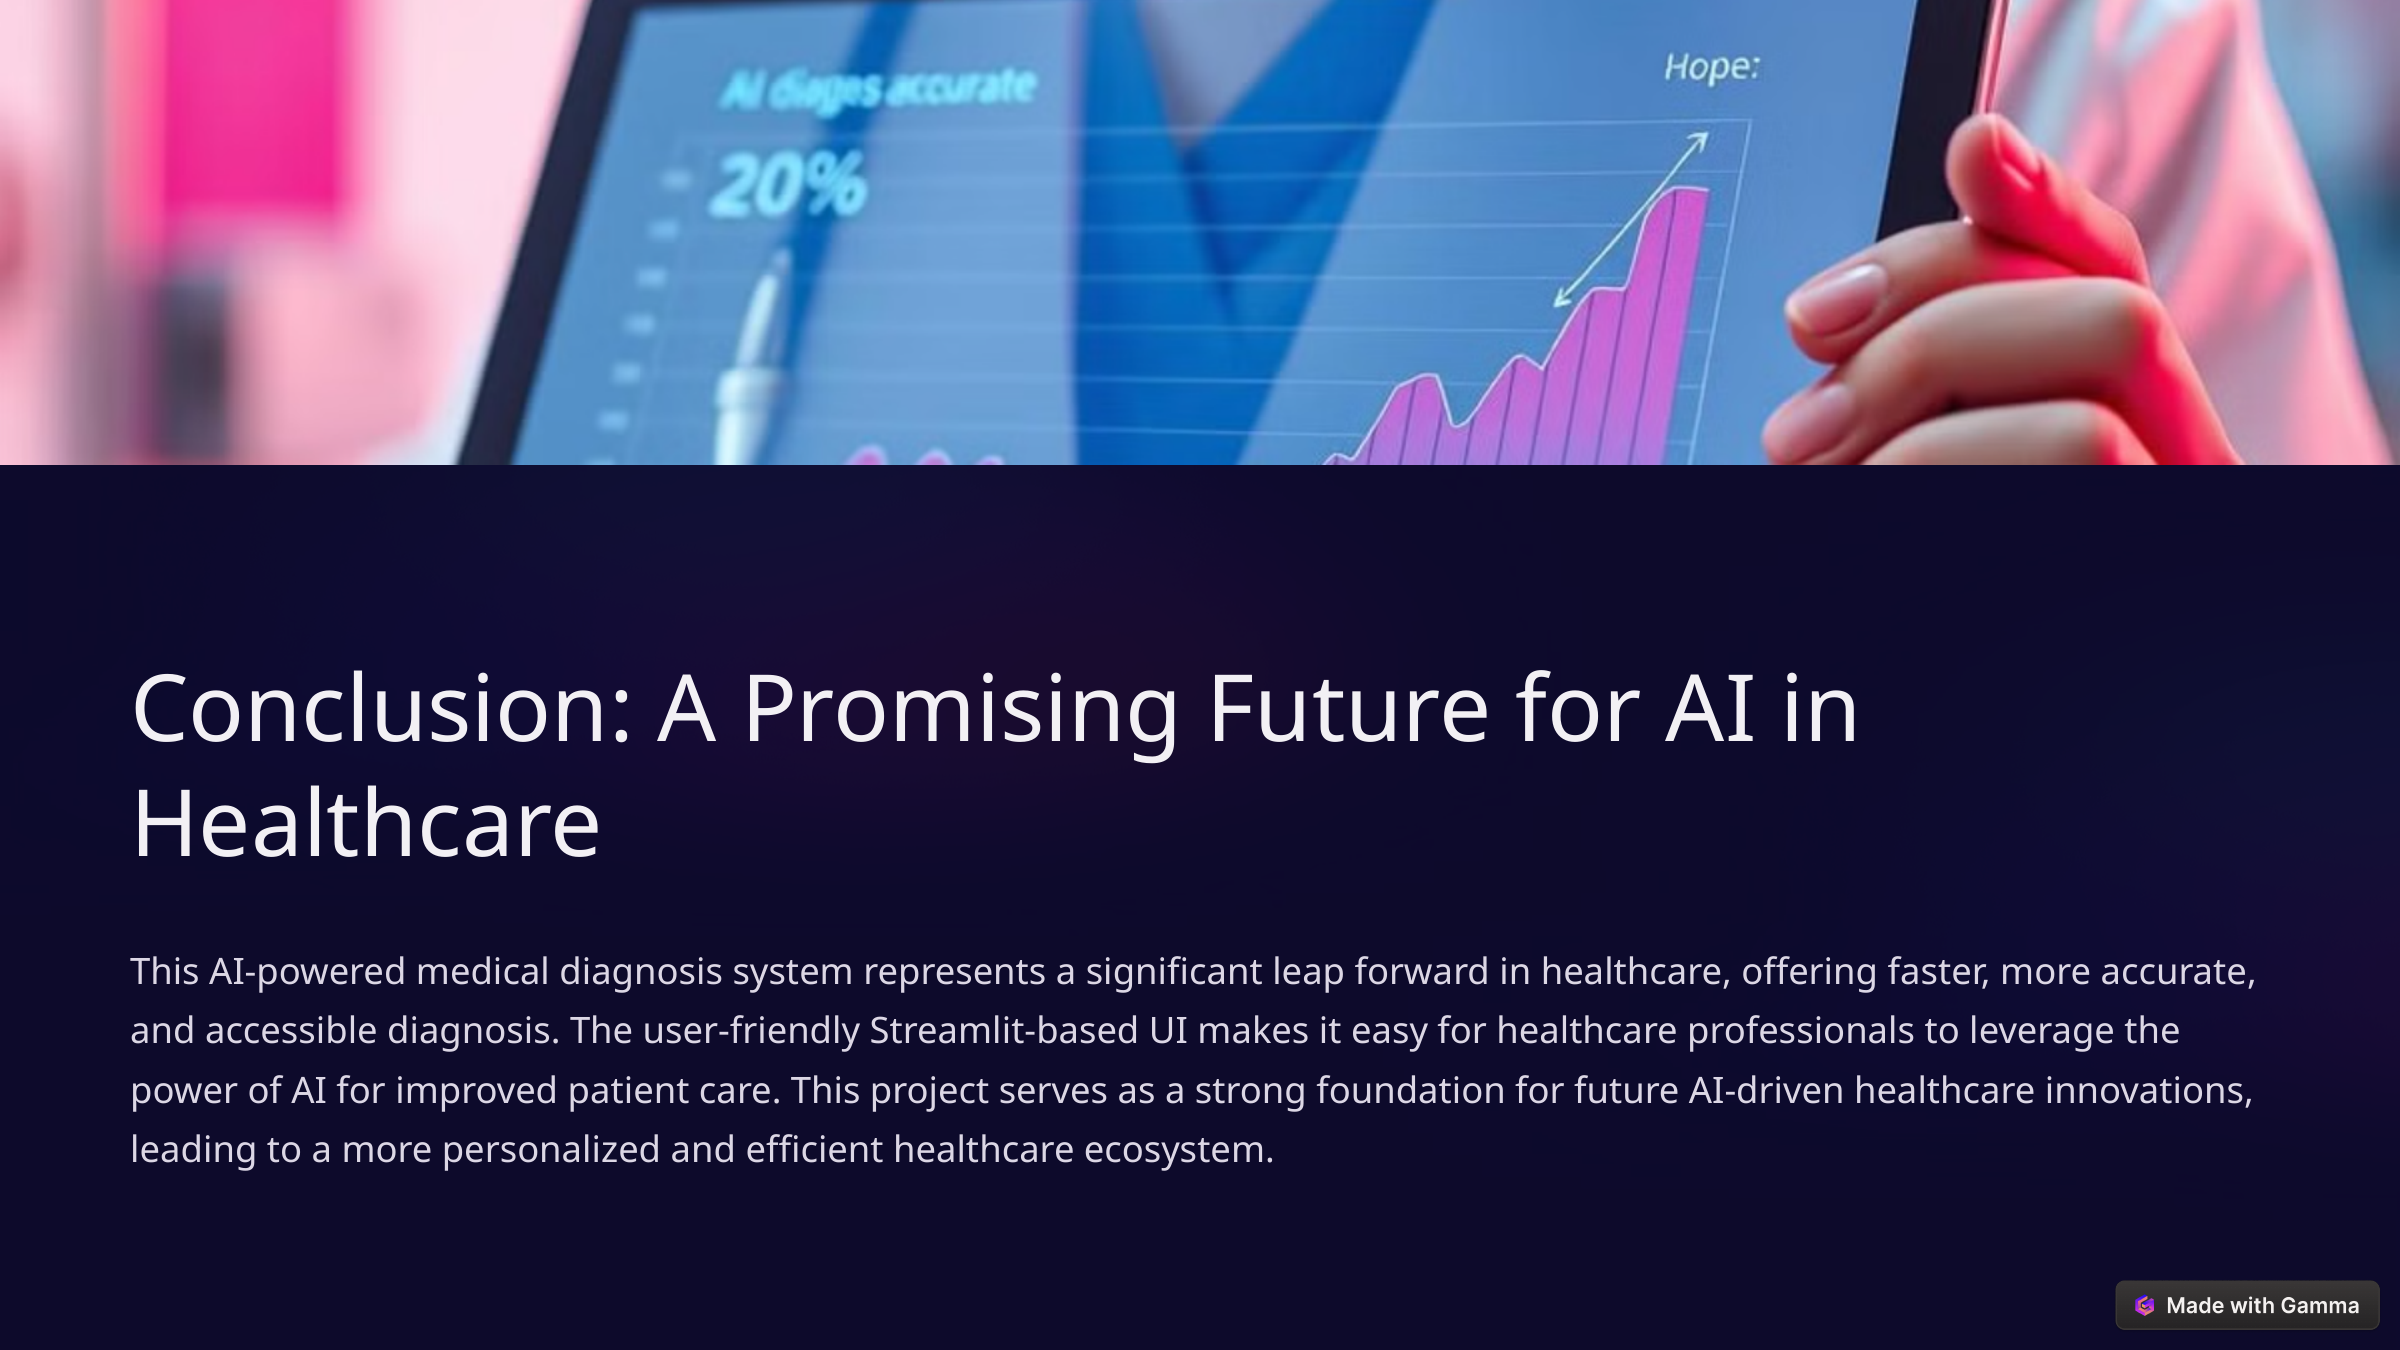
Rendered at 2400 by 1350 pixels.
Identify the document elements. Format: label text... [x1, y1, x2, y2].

text_box This AI-powered medical diagnosis system represents a significant leap forward in healthcare, offering faster, more accurate, and accessible diagnosis. The user-friendly Streamlit-based UI makes it easy for healthcare professionals to leverage the power of AI for improved patient care. This project serves as a strong foundation for future AI-driven healthcare innovations, leading to a more personalized and efficient healthcare ecosystem. [130, 932, 2270, 1171]
text_box Conclusion: A Promising Future for AI in Healthcare [130, 644, 2270, 877]
picture [0, 0, 2400, 466]
picture [2106, 1271, 2389, 1339]
